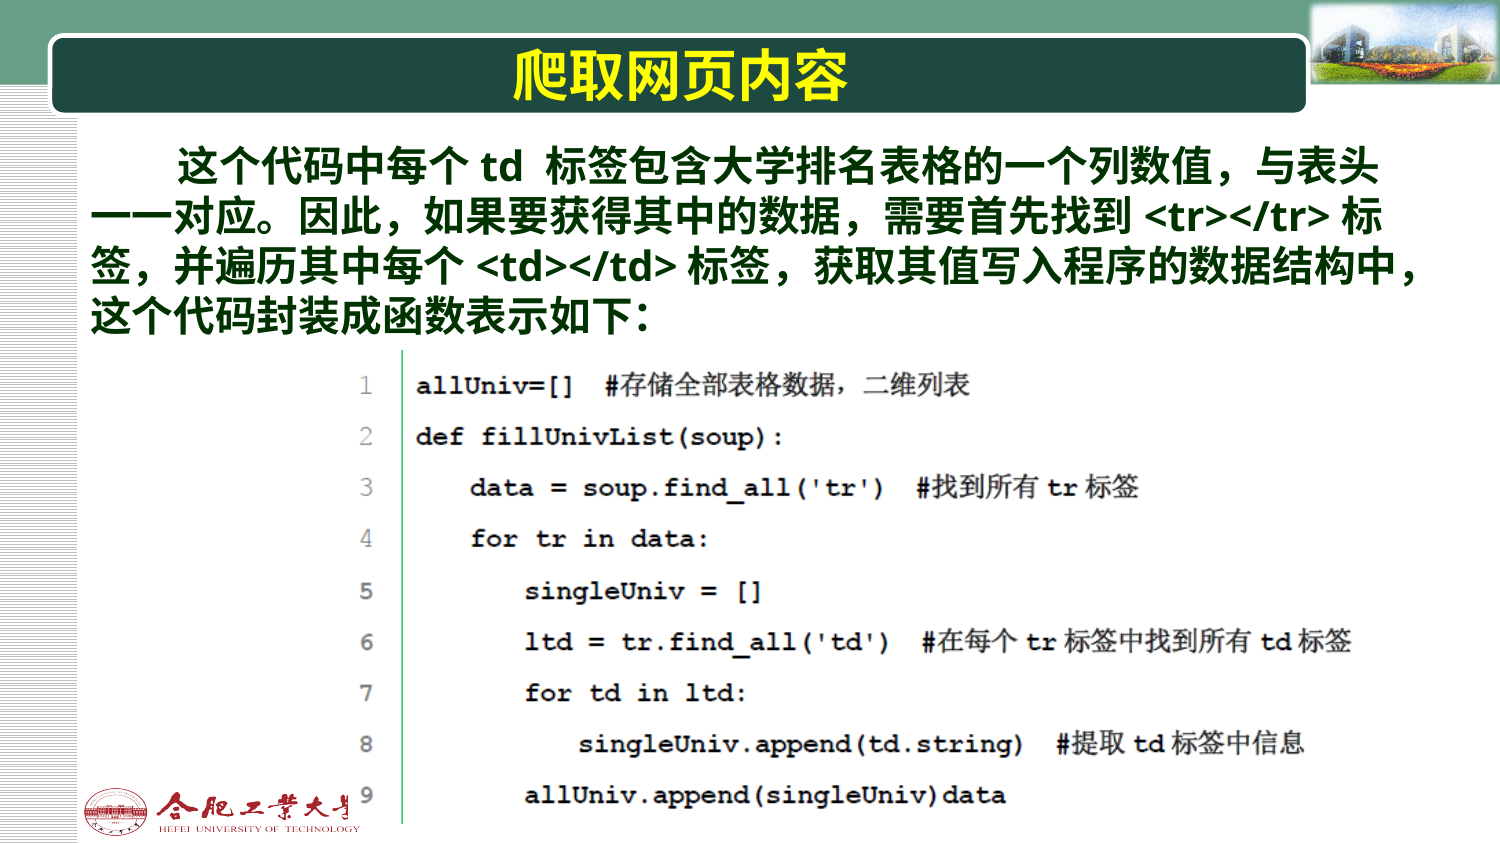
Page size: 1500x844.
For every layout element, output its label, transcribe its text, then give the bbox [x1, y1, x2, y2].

title 爬取网页内容 [75, 39, 1288, 109]
picture [1313, 6, 1495, 79]
list 这个代码中每个td 标签包含大学排名表格的一个列数值，与表头一一对应。因此，如果要获得其中的数据，需要首先找到<tr></tr>标签，并遍历其中每个<td></td>标签，获取其值写入程序的数据结构中，这个代码封装成函数表示如下： [75, 132, 1425, 622]
picture [78, 350, 1399, 841]
